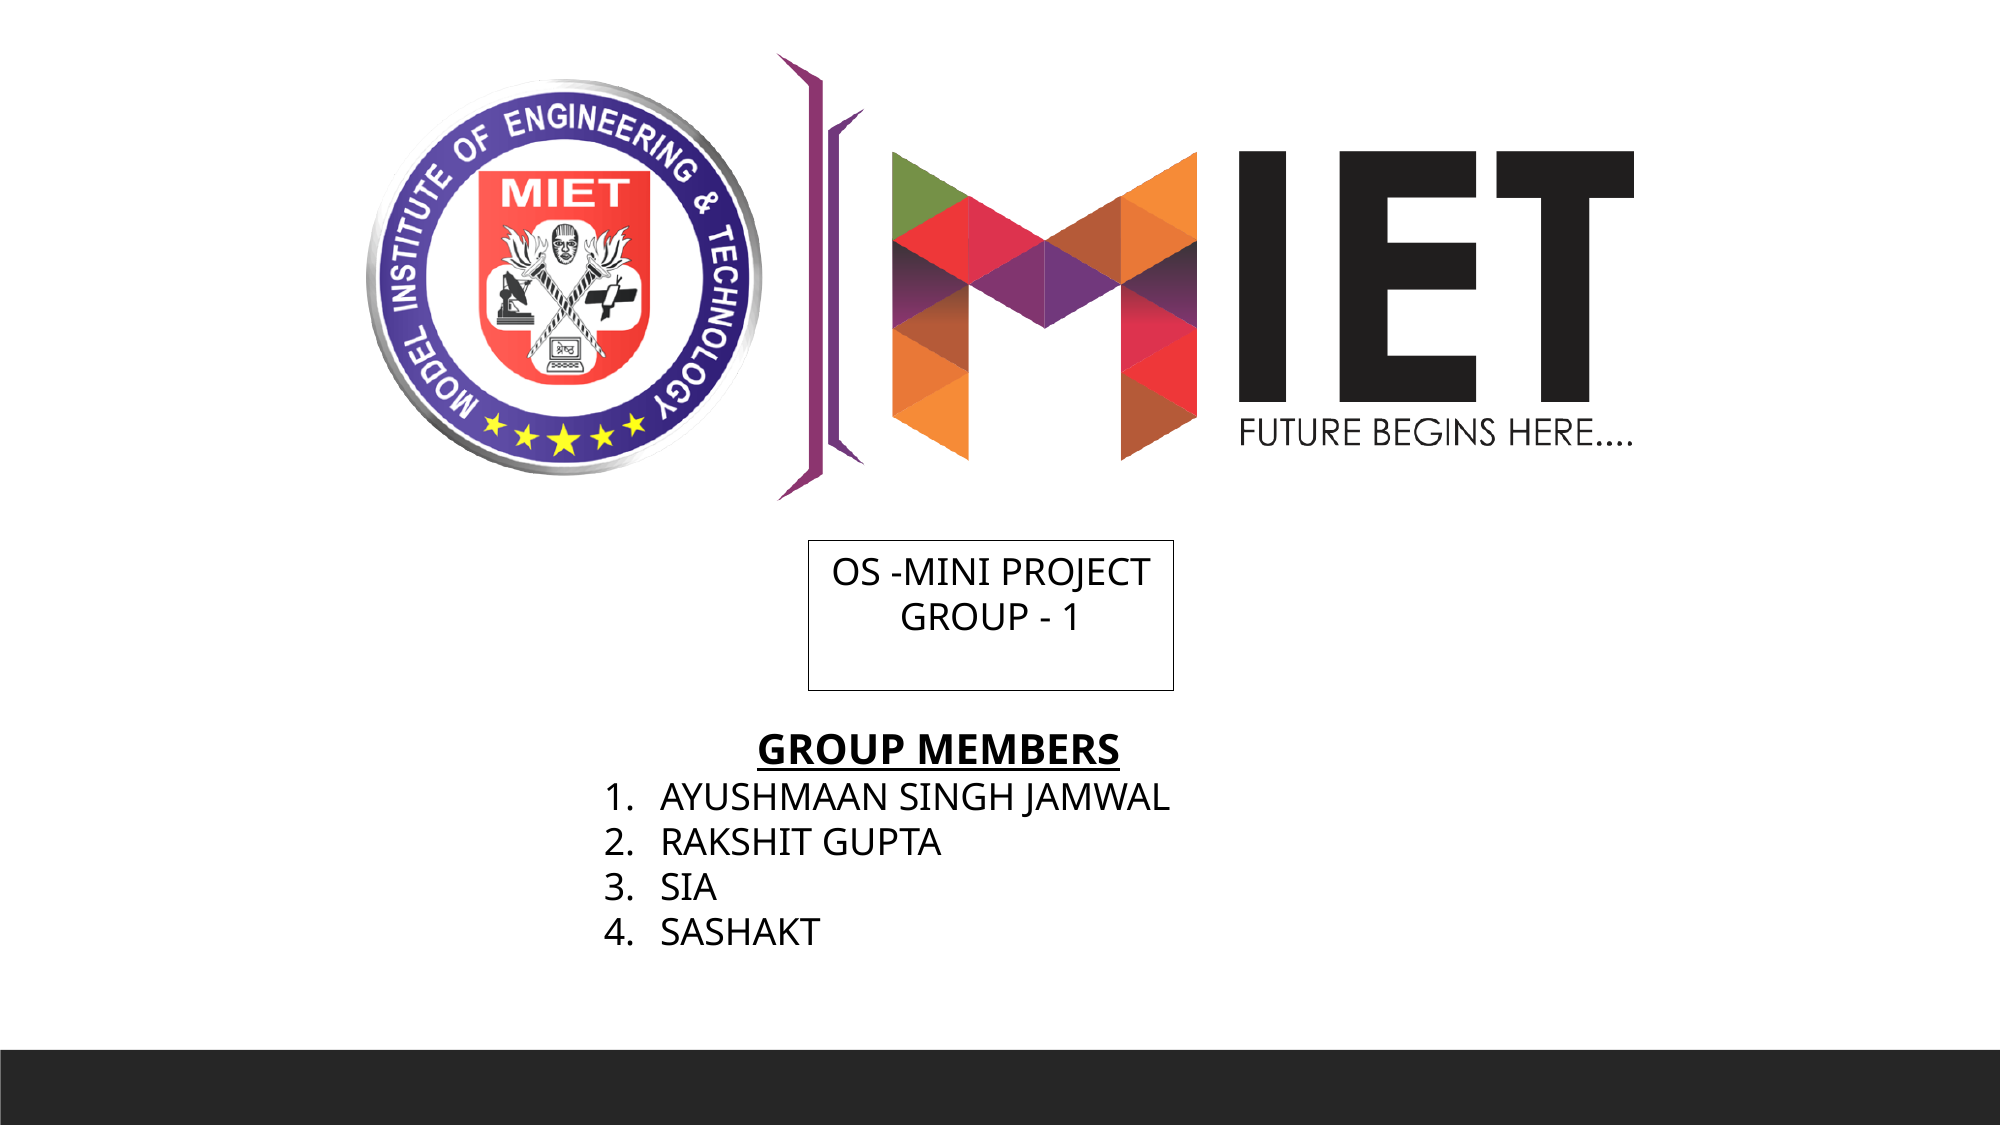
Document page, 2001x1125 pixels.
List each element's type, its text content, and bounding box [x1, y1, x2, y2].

text_box GROUP MEMBERS AYUSHMAAN SINGH JAMWAL RAKSHIT GUPTA SIA SASHAKT [588, 715, 1288, 961]
text_box OS -MINI PROJECT GROUP - 1 [808, 540, 1174, 691]
picture [365, 53, 1635, 502]
